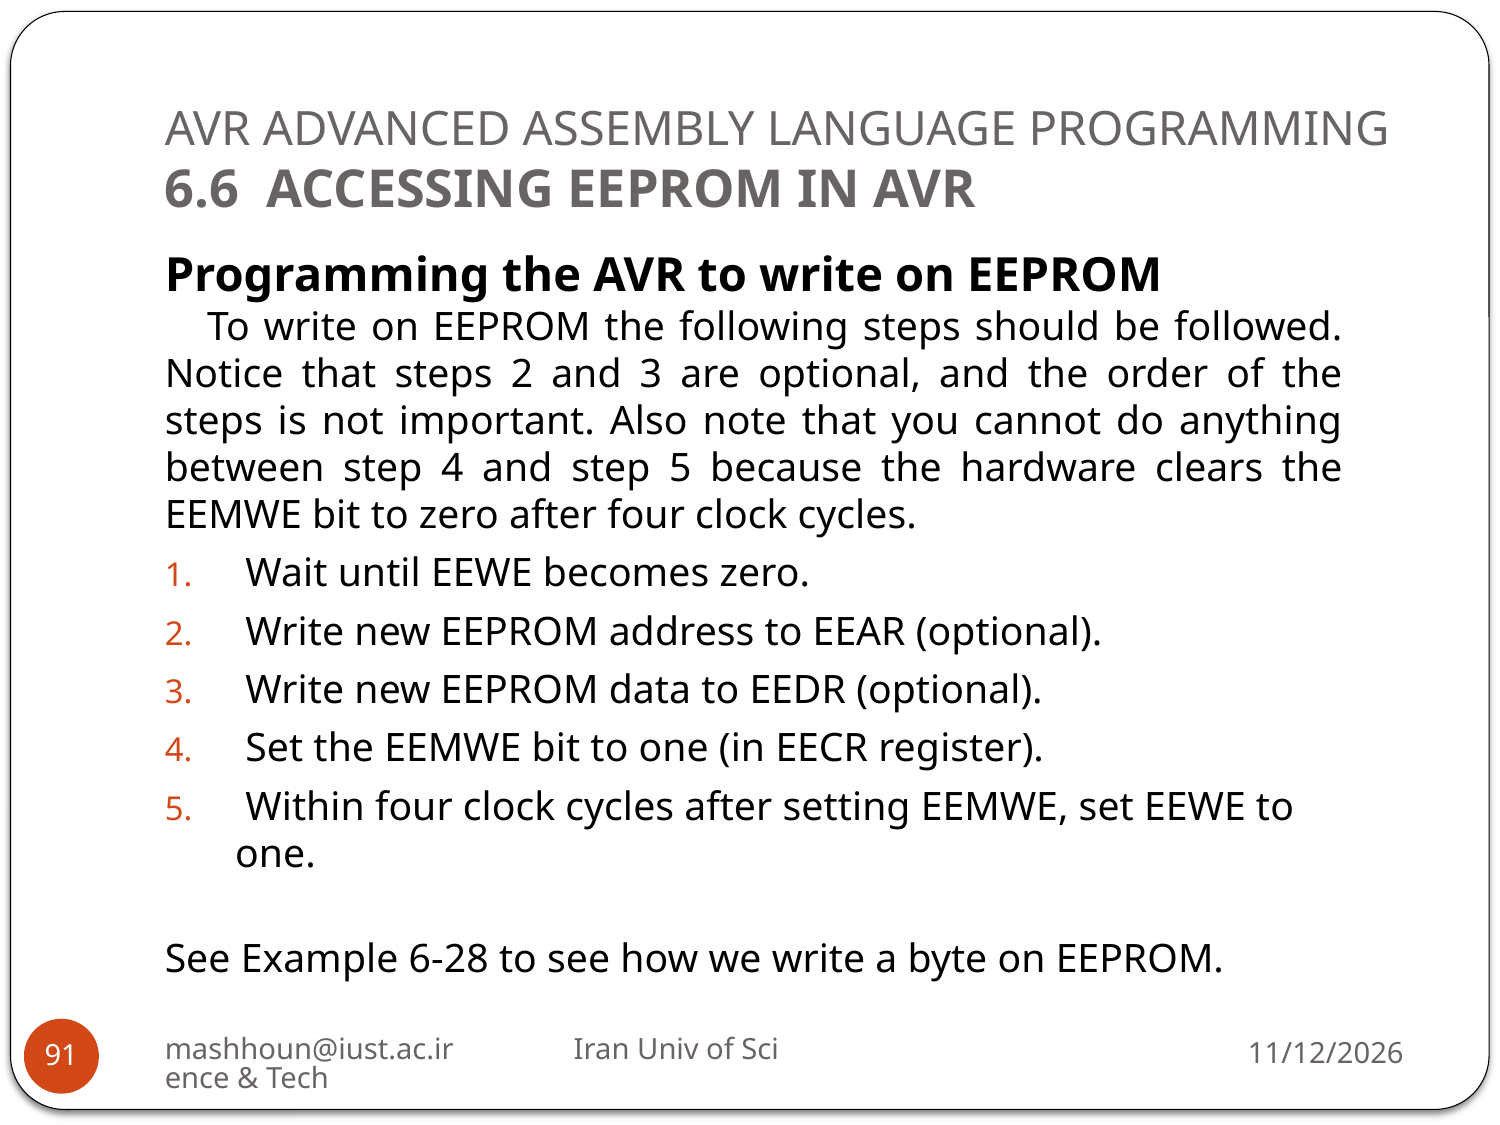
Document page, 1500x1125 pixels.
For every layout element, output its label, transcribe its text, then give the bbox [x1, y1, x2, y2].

footer mashhoun@iust.ac.ir Iran Univ of Science & Tech [150, 1012, 800, 1088]
list Programming the AVR to write on EEPROM To write on EEPROM the following steps should be followed. Notice that steps 2 and 3 are optional, and the order of the steps is not important. Also note that you cannot do anything between step 4 and step 5 because the hardware clears the EEMWE bit to zero after four clock cycles. Wait until EEWE becomes zero. Write new EEPROM address to EEAR (optional). Write new EEPROM data to EEDR (optional). Set the EEMWE bit to one (in EECR register). Within four clock cycles after setting EEMWE, set EEWE to one. See Example 6-28 to see how we write a byte on EEPROM. [150, 237, 1360, 997]
title AVR ADVANCED ASSEMBLY LANGUAGE PROGRAMMING 6.6 ACCESSING EEPROM IN AVR [150, 45, 1425, 233]
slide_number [1012, 1015, 1419, 1094]
slide_number 91 [23, 1018, 99, 1094]
